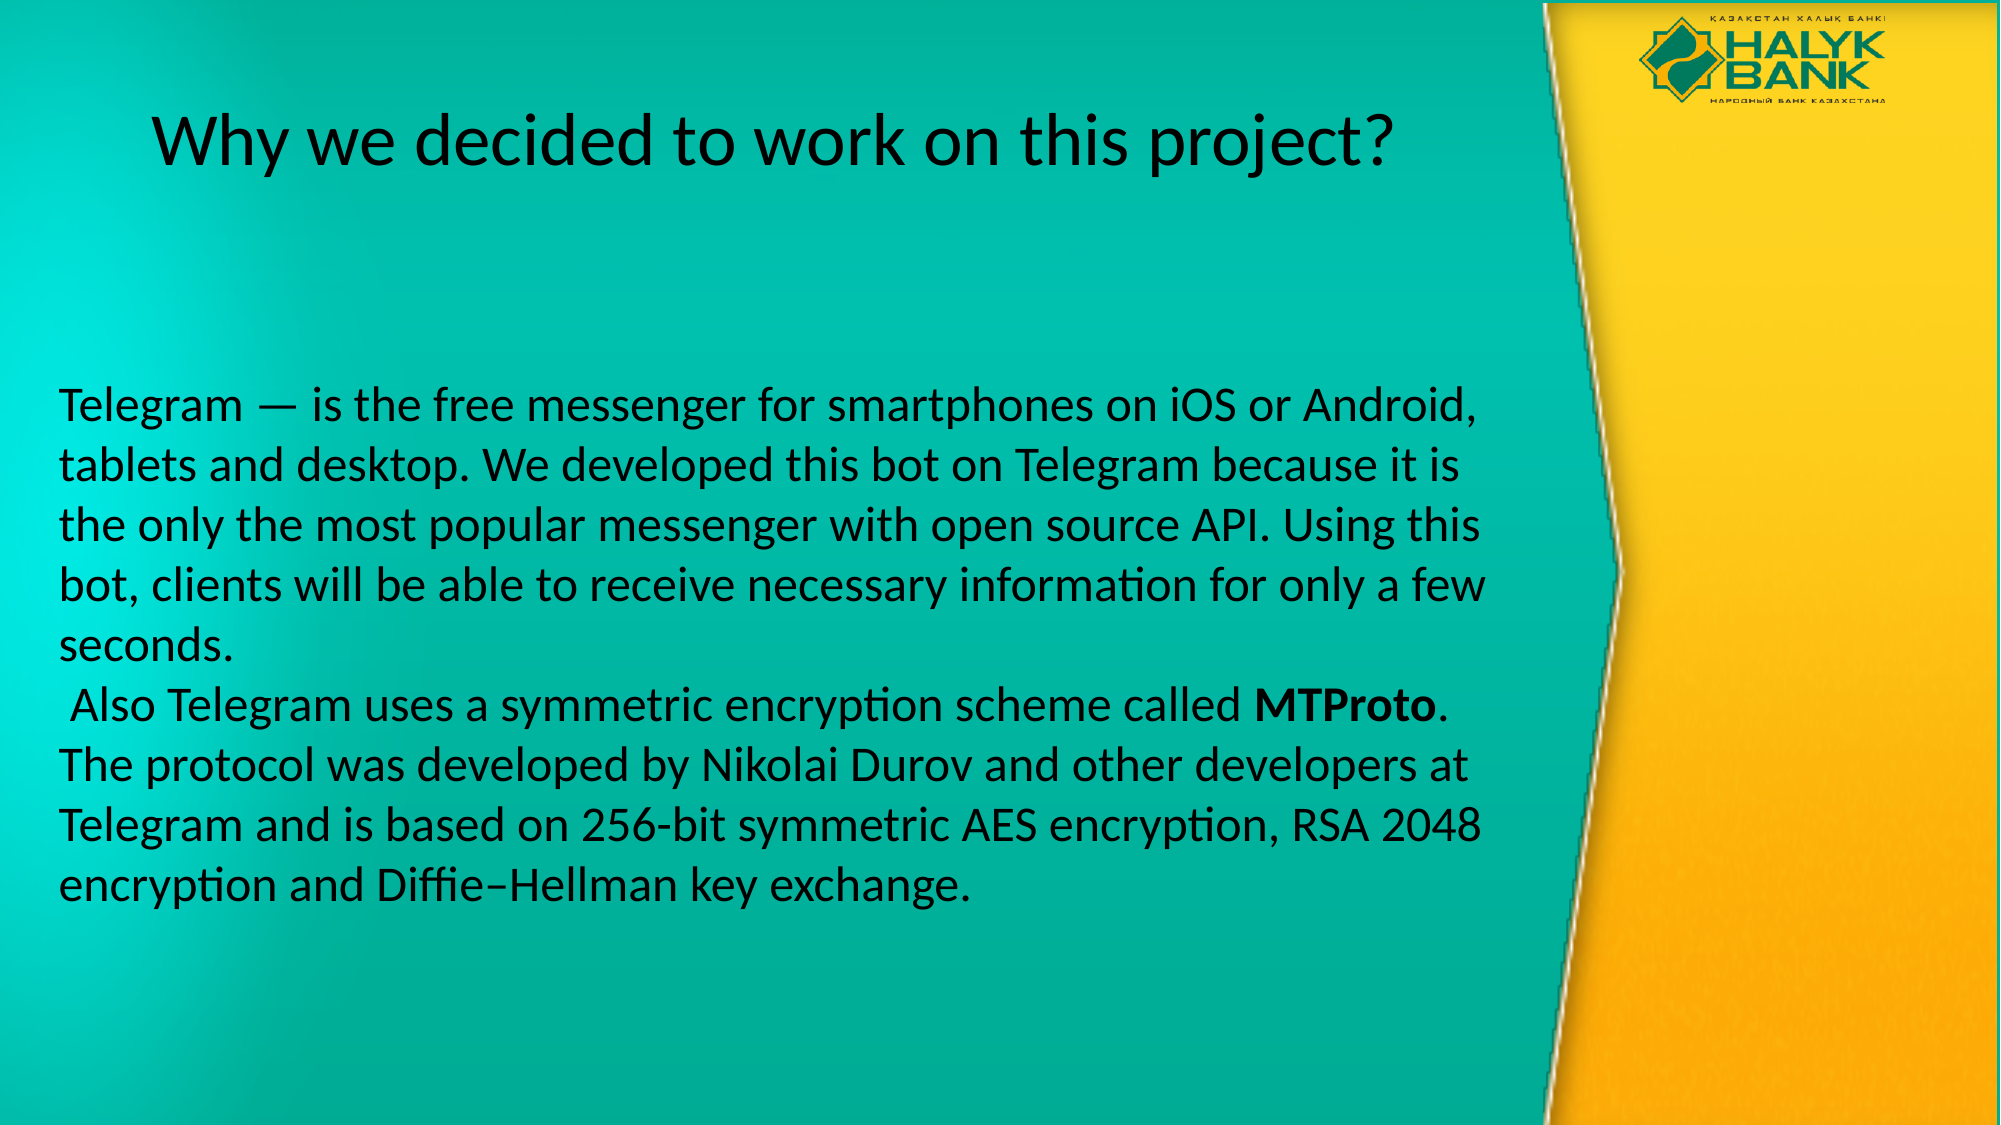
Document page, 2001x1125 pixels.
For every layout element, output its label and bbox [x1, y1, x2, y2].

picture [1542, 3, 1997, 1125]
list [0, 0, 2000, 1125]
